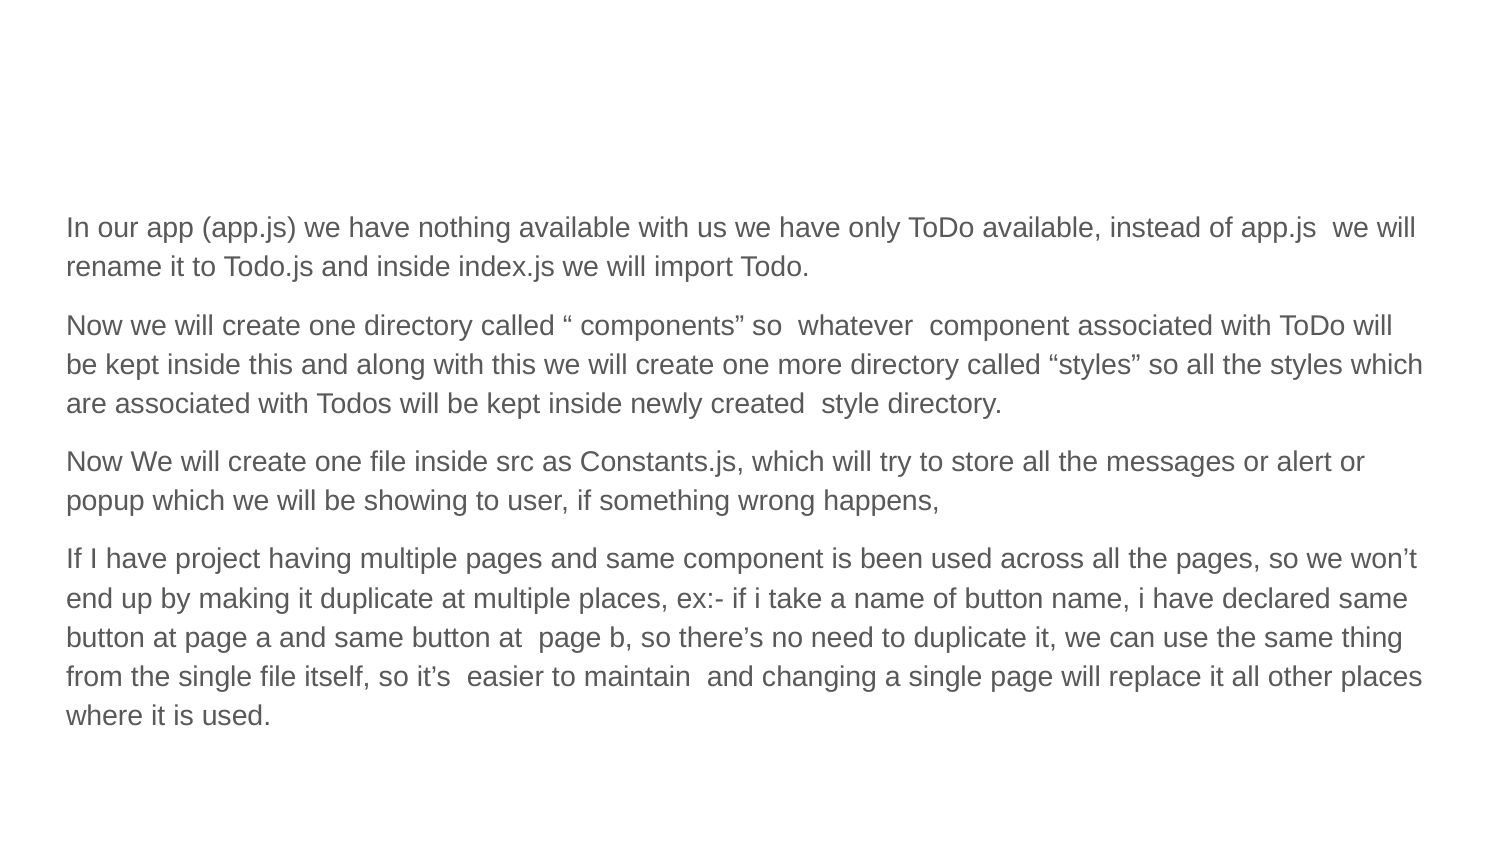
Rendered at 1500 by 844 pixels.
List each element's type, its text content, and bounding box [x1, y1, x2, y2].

list In our app (app.js) we have nothing available with us we have only ToDo available, instead of app.js we will rename it to Todo.js and inside index.js we will import Todo. Now we will create one directory called “ components” so whatever component associated with ToDo will be kept inside this and along with this we will create one more directory called “styles” so all the styles which are associated with Todos will be kept inside newly created style directory. Now We will create one file inside src as Constants.js, which will try to store all the messages or alert or popup which we will be showing to user, if something wrong happens, If I have project having multiple pages and same component is been used across all the pages, so we won’t end up by making it duplicate at multiple places, ex:- if i take a name of button name, i have declared same button at page a and same button at page b, so there’s no need to duplicate it, we can use the same thing from the single file itself, so it’s easier to maintain and changing a single page will replace it all other places where it is used. [51, 189, 1449, 750]
